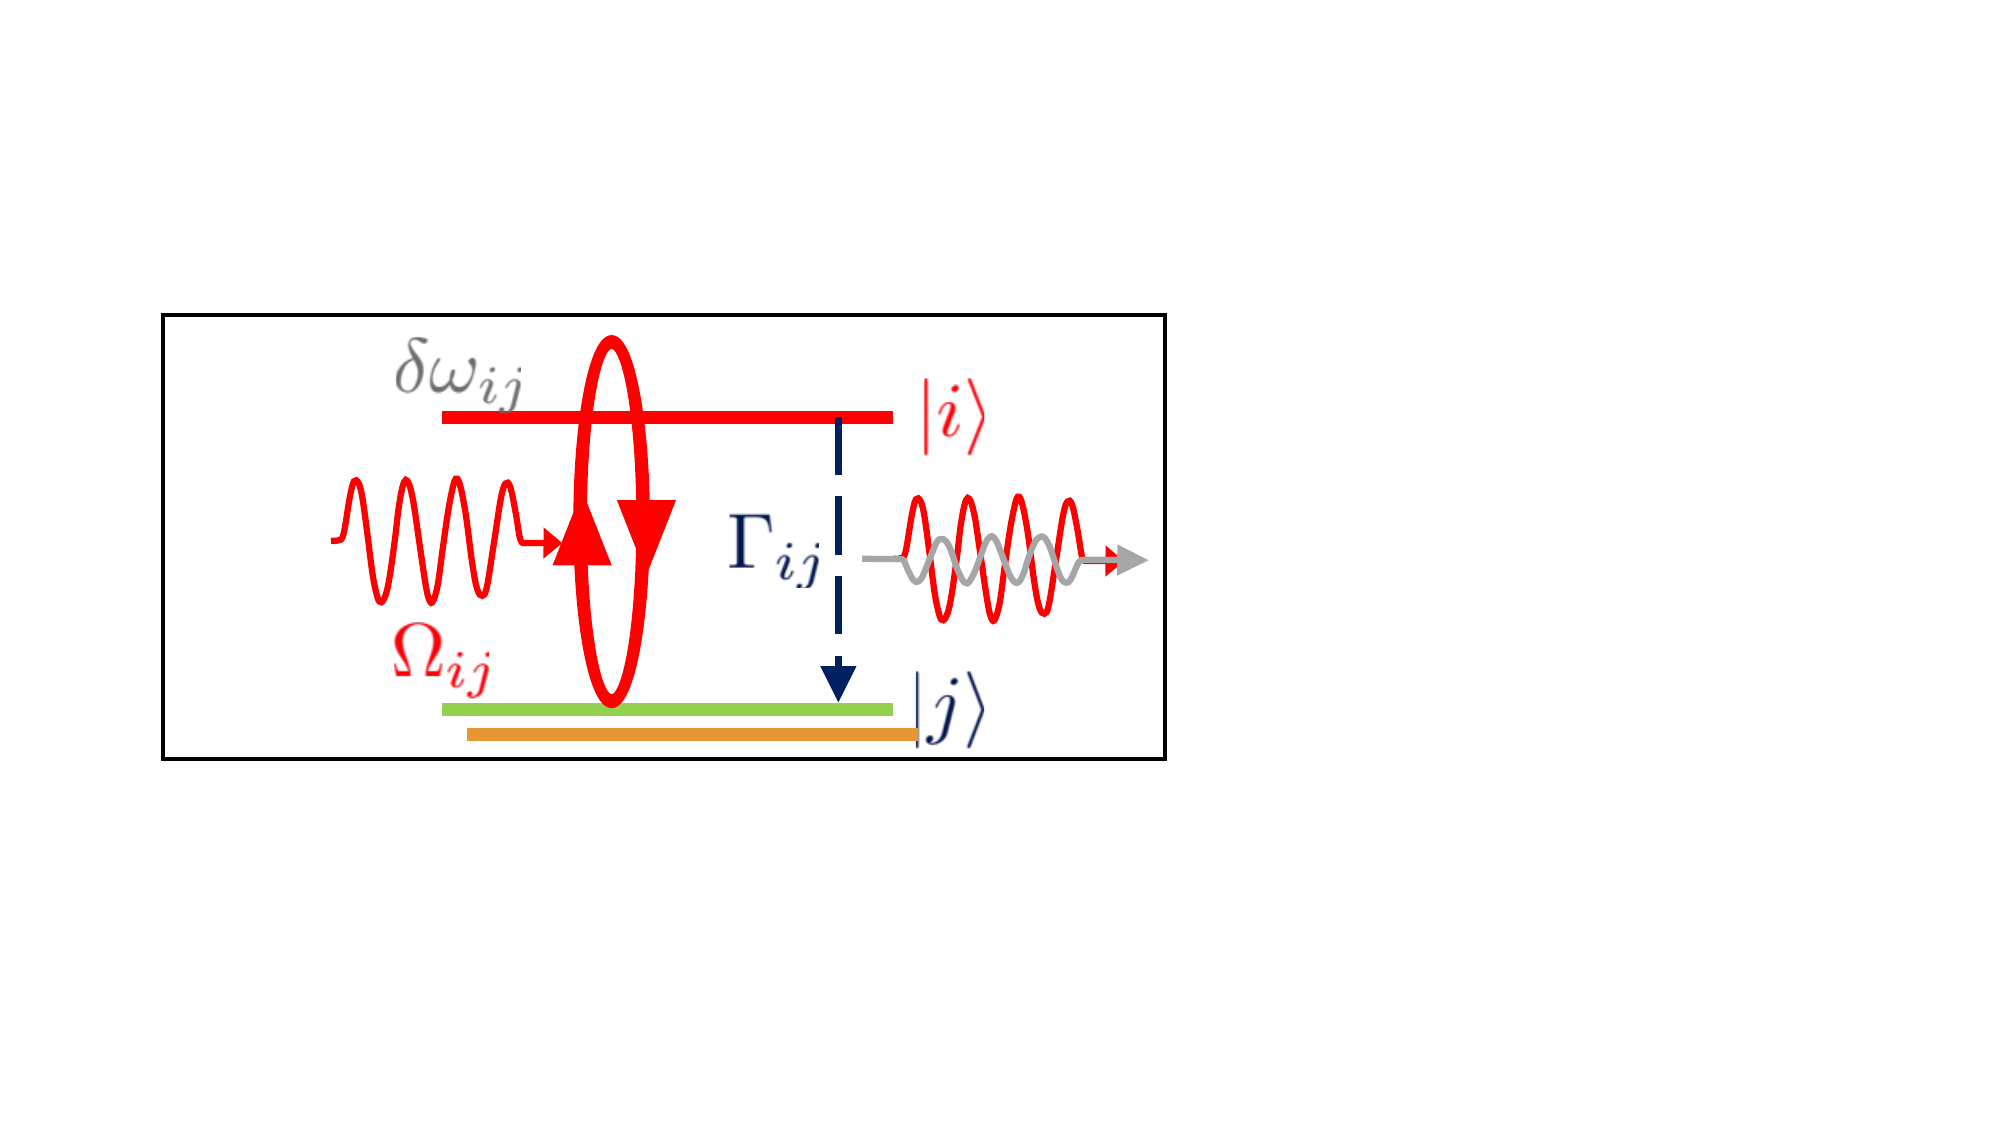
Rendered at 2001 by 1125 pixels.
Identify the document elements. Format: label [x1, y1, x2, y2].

picture [395, 336, 521, 414]
picture [393, 621, 490, 699]
picture [729, 512, 819, 588]
picture [915, 671, 985, 749]
text_box [162, 314, 1166, 760]
picture [924, 377, 985, 456]
